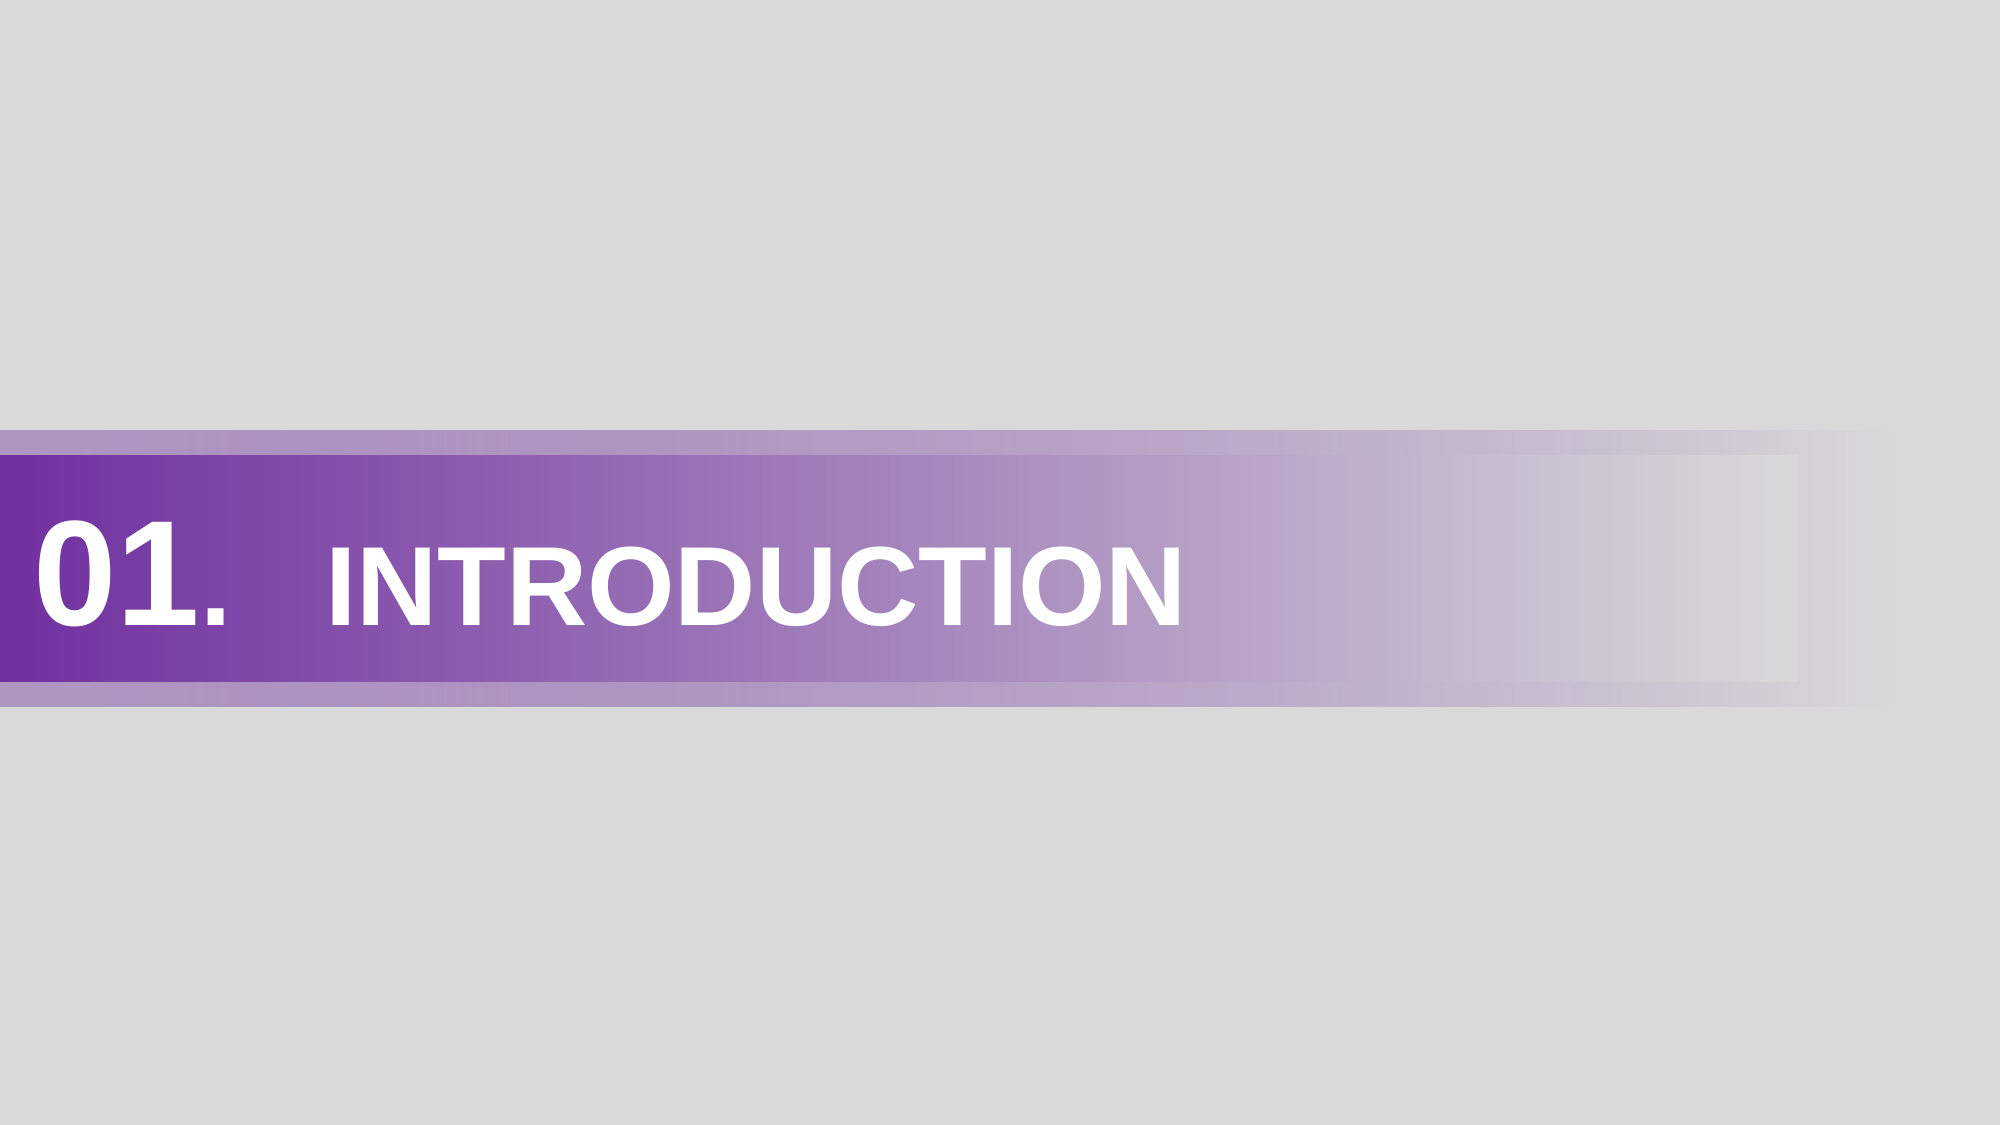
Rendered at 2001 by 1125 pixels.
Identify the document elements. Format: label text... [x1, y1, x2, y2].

text_box [0, 429, 1897, 707]
text_box [0, 454, 1799, 682]
text_box 01. INTRODUCTION [18, 468, 1280, 663]
